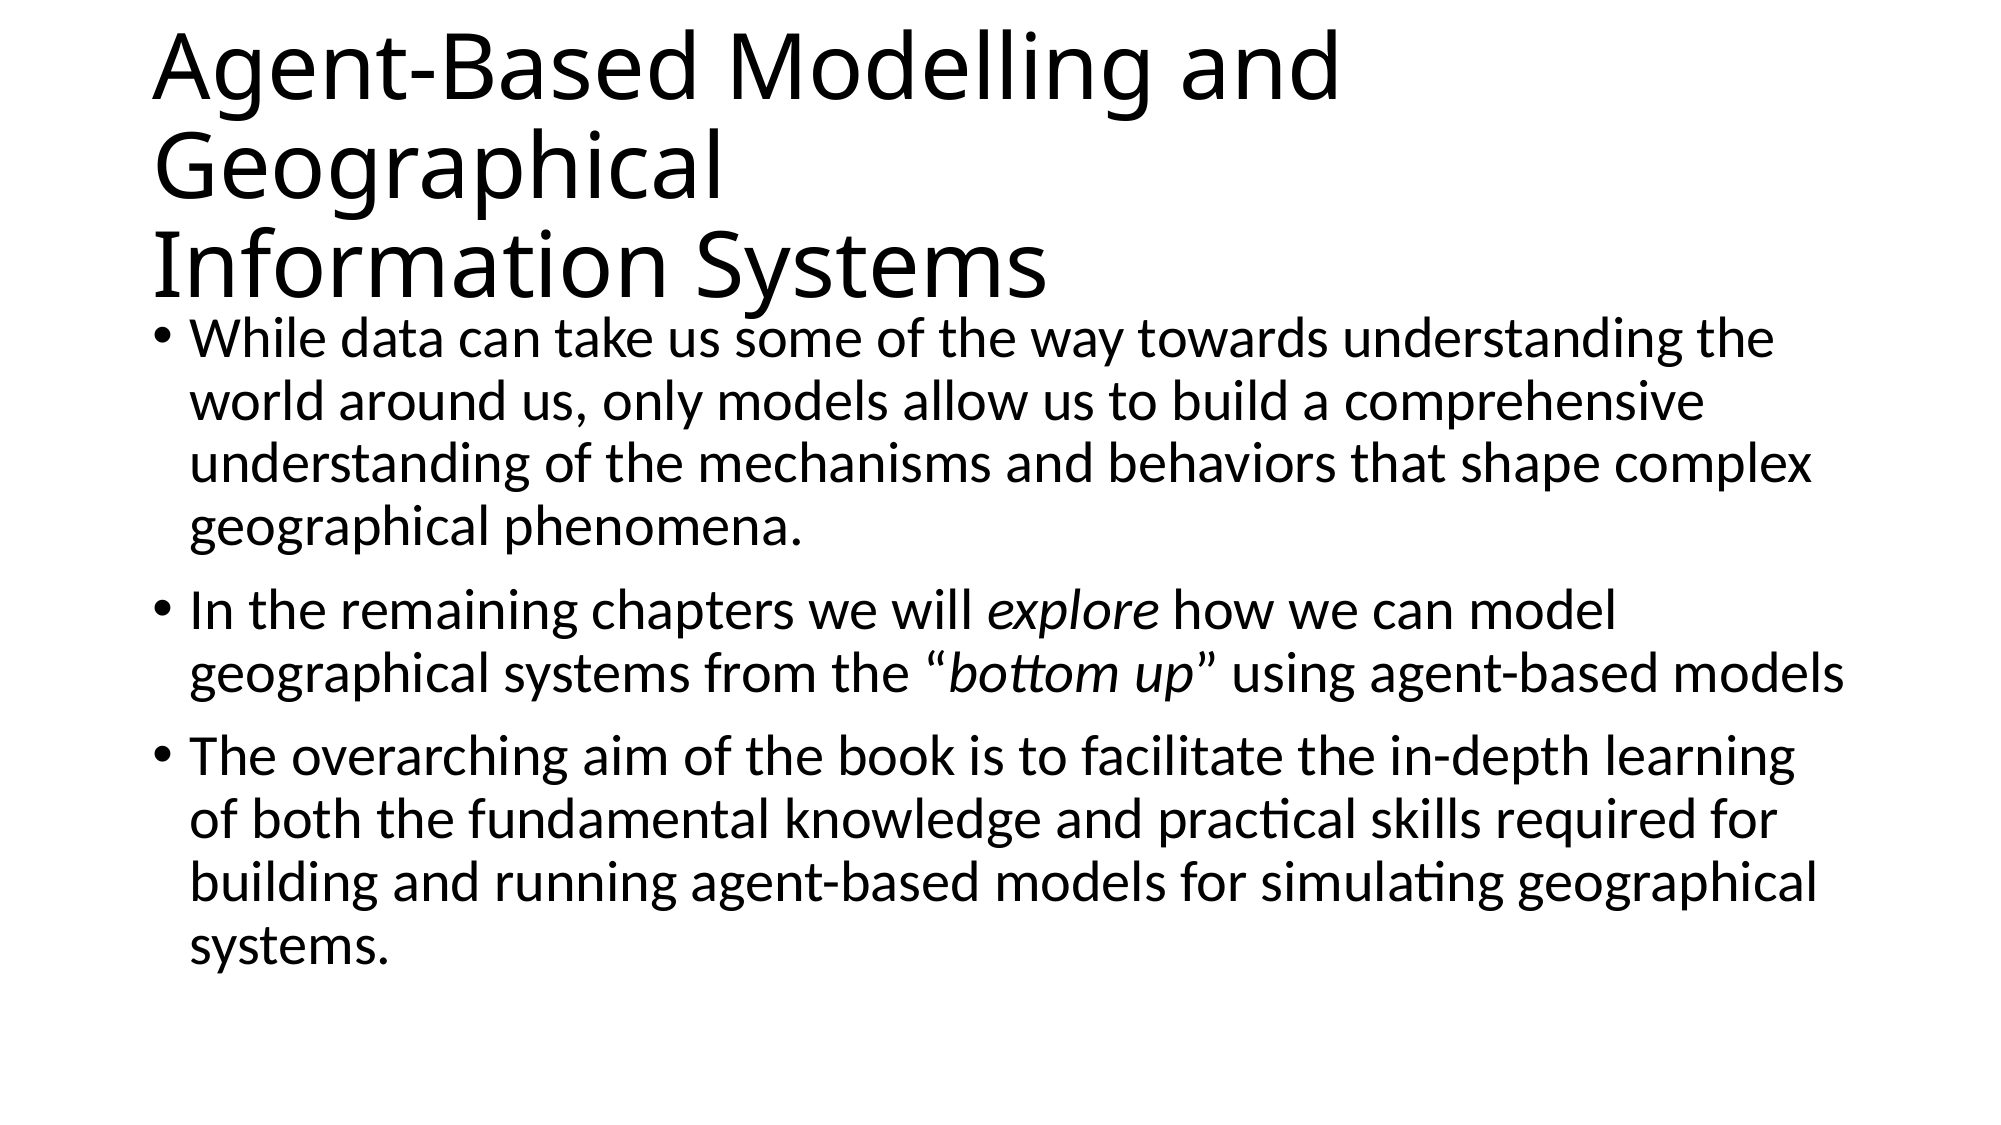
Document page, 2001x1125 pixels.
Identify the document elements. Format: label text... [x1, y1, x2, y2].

title Agent-Based Modelling and Geographical Information Systems [137, 59, 1863, 278]
list While data can take us some of the way towards understanding the world around us, only models allow us to build a comprehensive understanding of the mechanisms and behaviors that shape complex geographical phenomena. In the remaining chapters we will explore how we can model geographical systems from the “bottom up” using agent-based models The overarching aim of the book is to facilitate the in-depth learning of both the fundamental knowledge and practical skills required for building and running agent-based models for simulating geographical systems. [137, 299, 1863, 1014]
